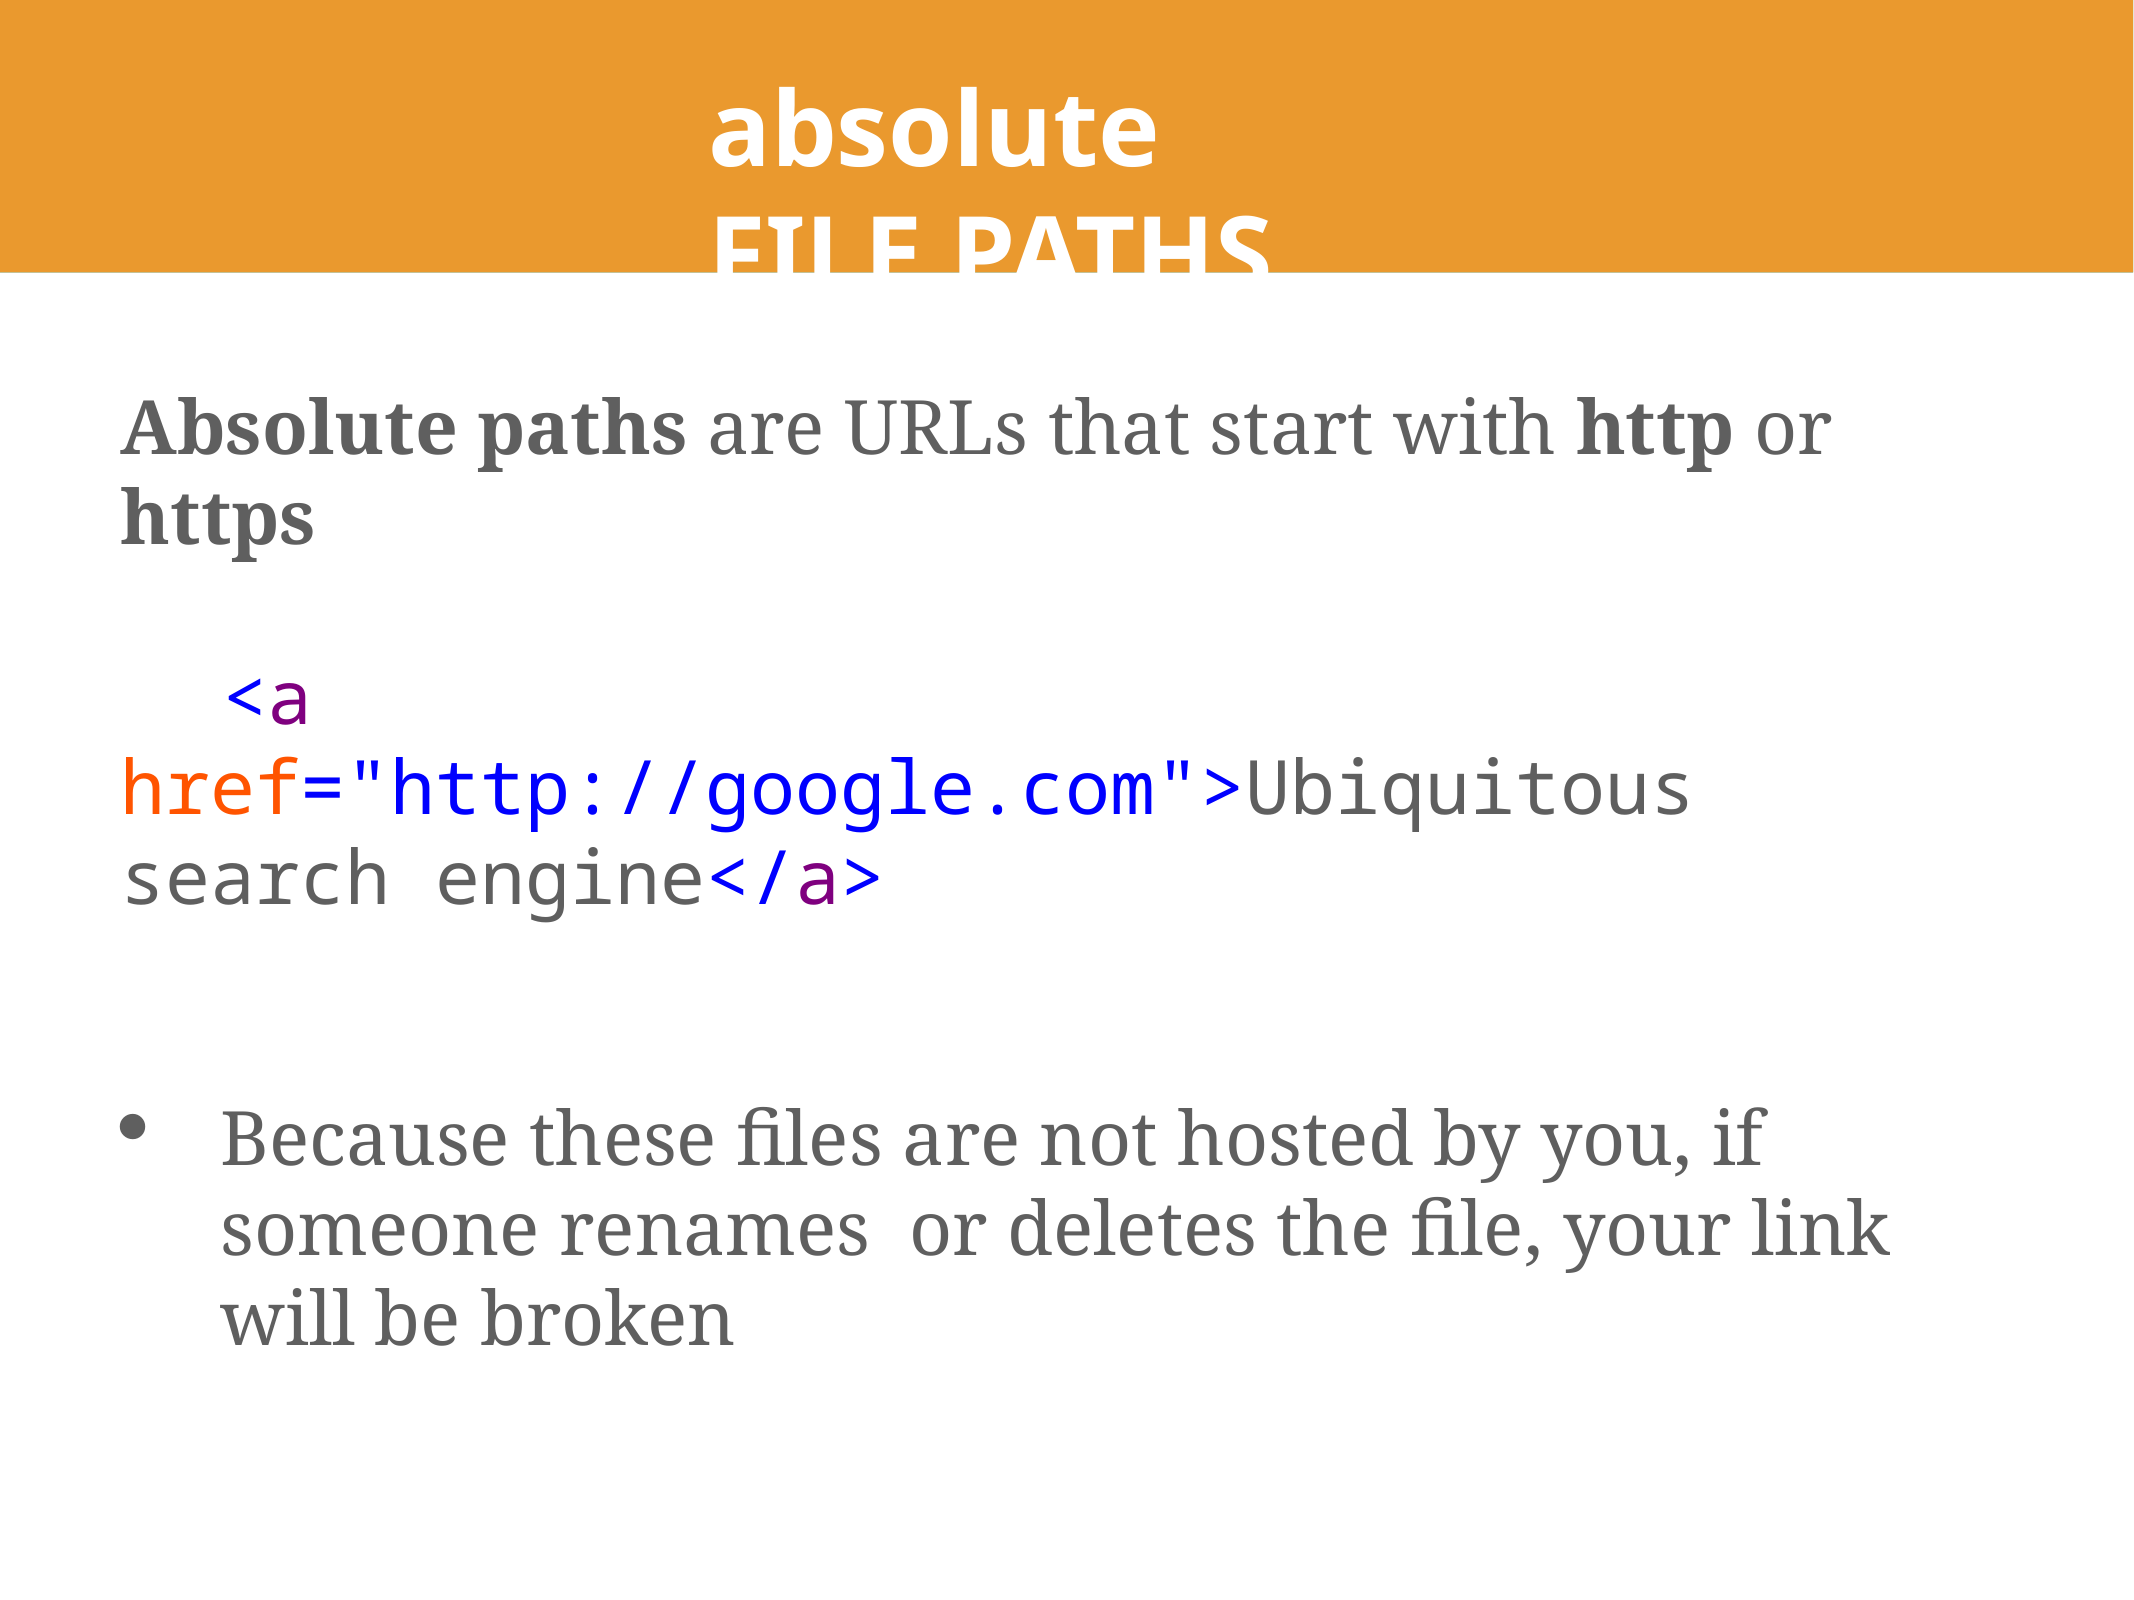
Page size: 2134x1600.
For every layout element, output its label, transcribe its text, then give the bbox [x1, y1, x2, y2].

title absolute FILE PATHS [706, 62, 1392, 330]
text_box Absolute paths are URLs that start with http or https <a href="http://google.com">Ubiquitous search engine</a> Because these files are not hosted by you, if someone renames or deletes the file, your link will be broken [118, 379, 1905, 1532]
text_box [0, 0, 2134, 273]
